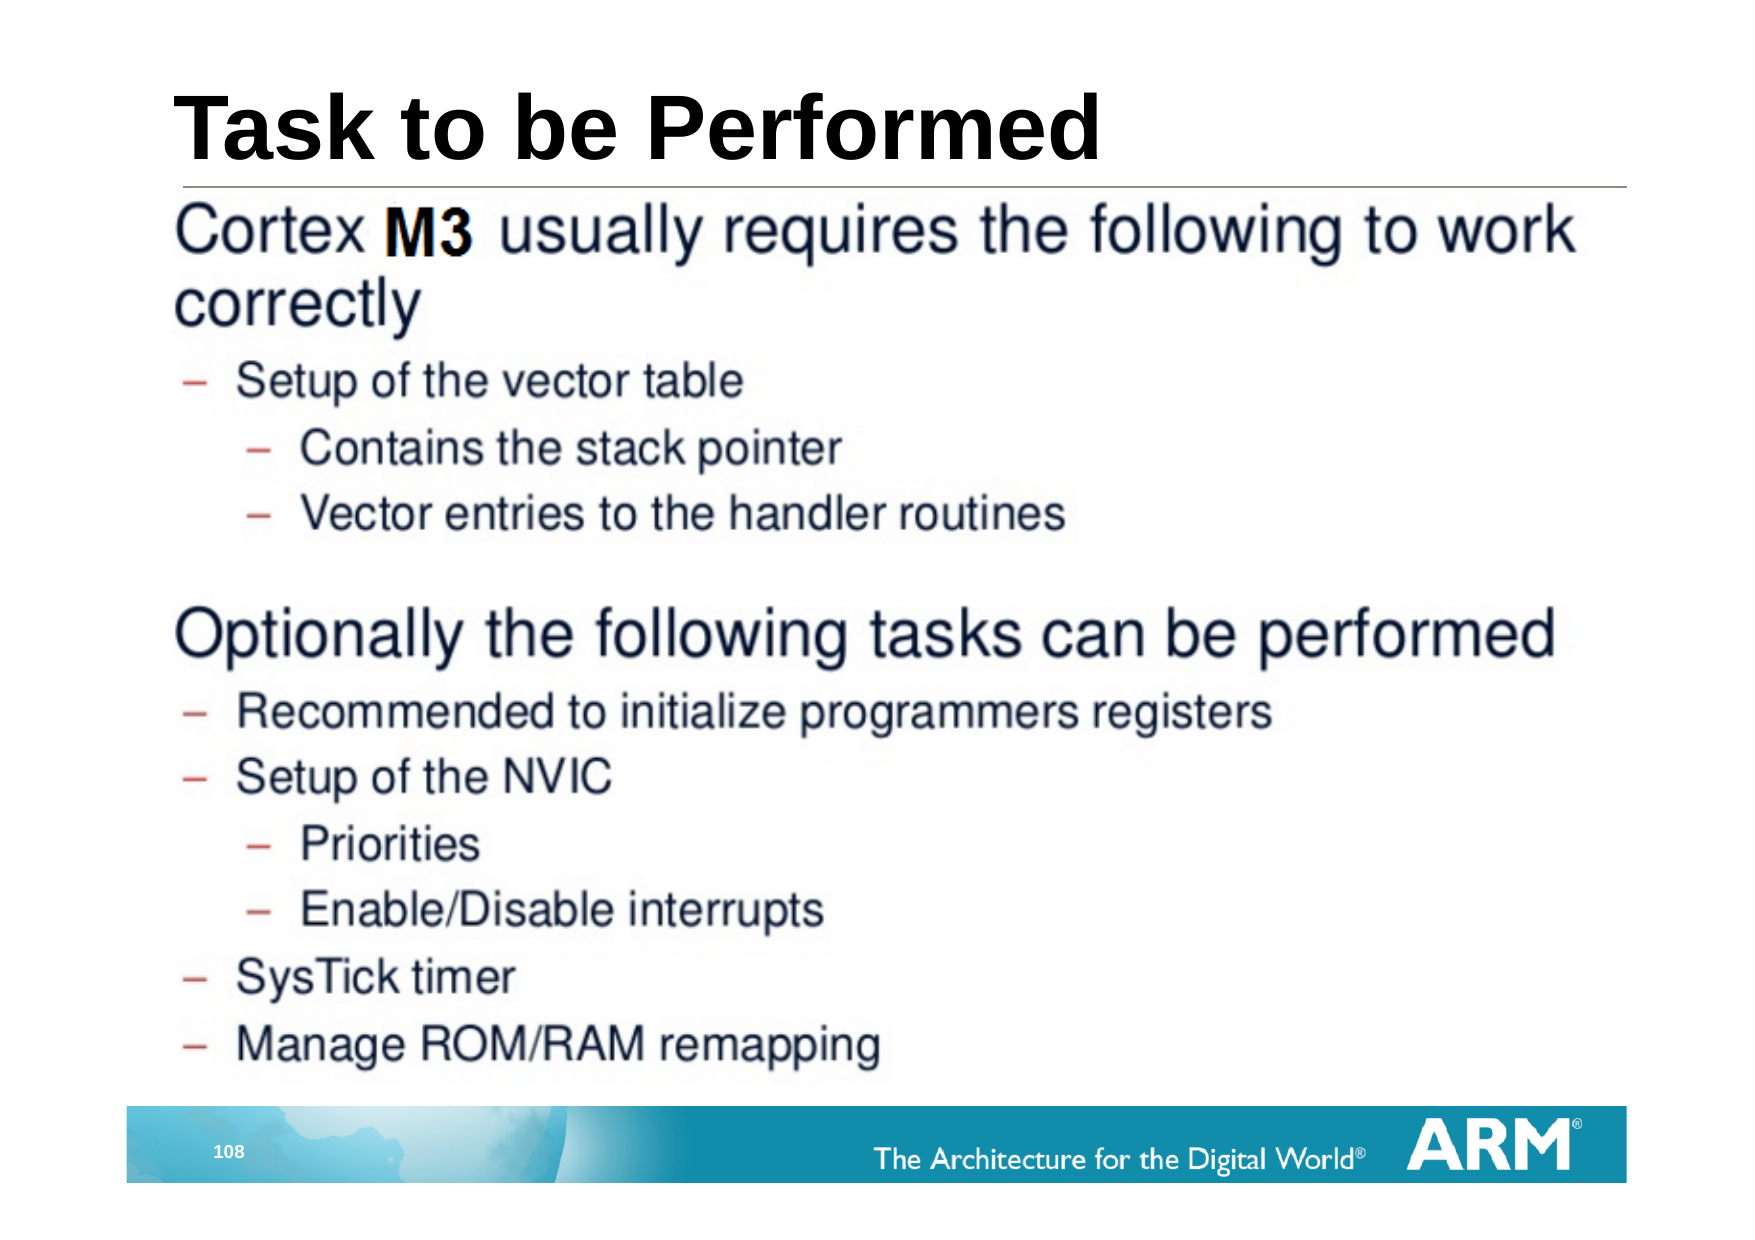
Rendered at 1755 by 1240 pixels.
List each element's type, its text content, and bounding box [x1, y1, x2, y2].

title Task to be Performed [173, 80, 1581, 172]
slide_number 108 [198, 1139, 287, 1187]
picture [126, 1106, 1627, 1183]
picture [172, 194, 1628, 1095]
